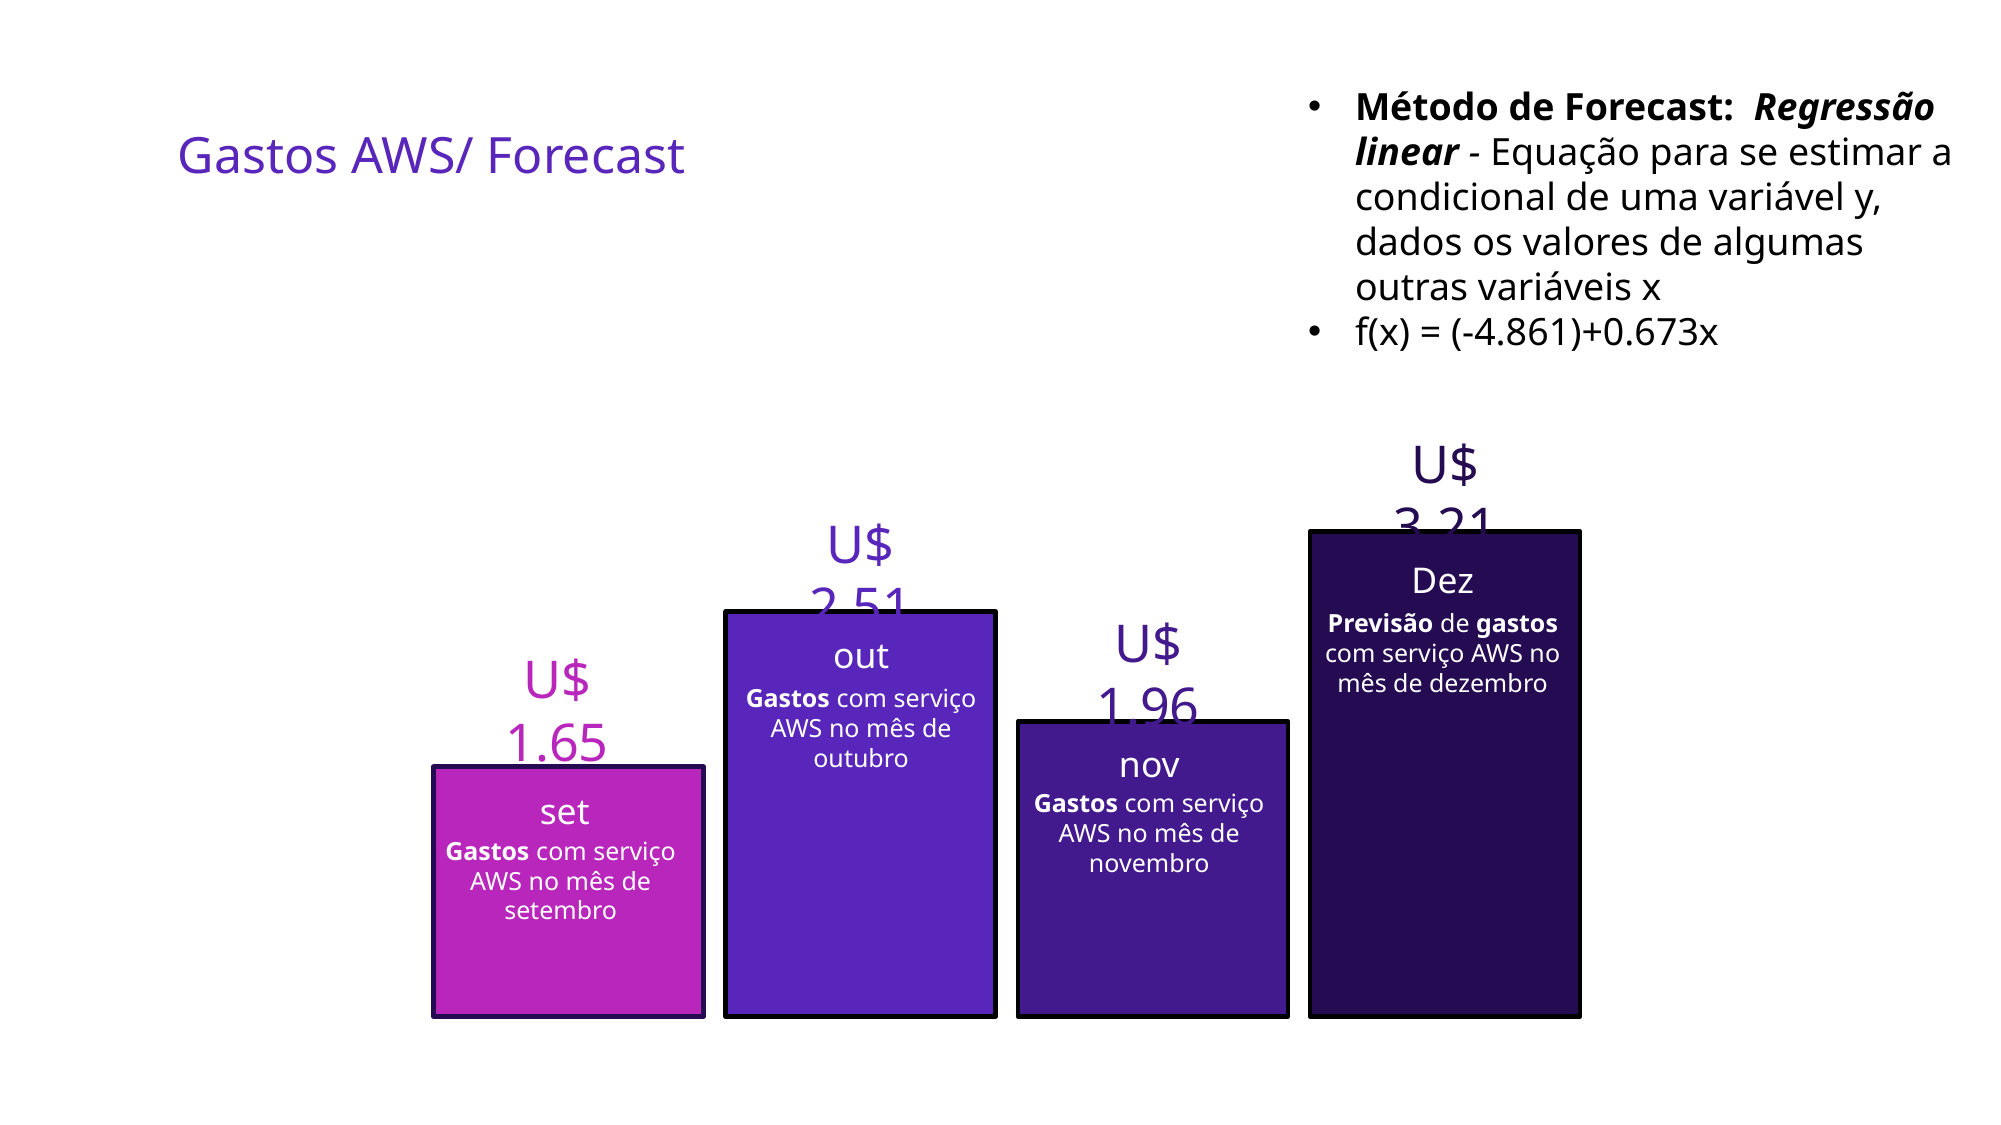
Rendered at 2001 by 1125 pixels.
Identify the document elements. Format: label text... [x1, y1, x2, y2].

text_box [414, 455, 1586, 1017]
text_box Gastos AWS/ Forecast [162, 108, 707, 184]
text_box Método de Forecast: Regressão linear - Equação para se estimar a condicional de uma variável y, dados os valores de algumas outras variáveis x f(x) = (-4.861)+0.673x [1293, 75, 1974, 361]
